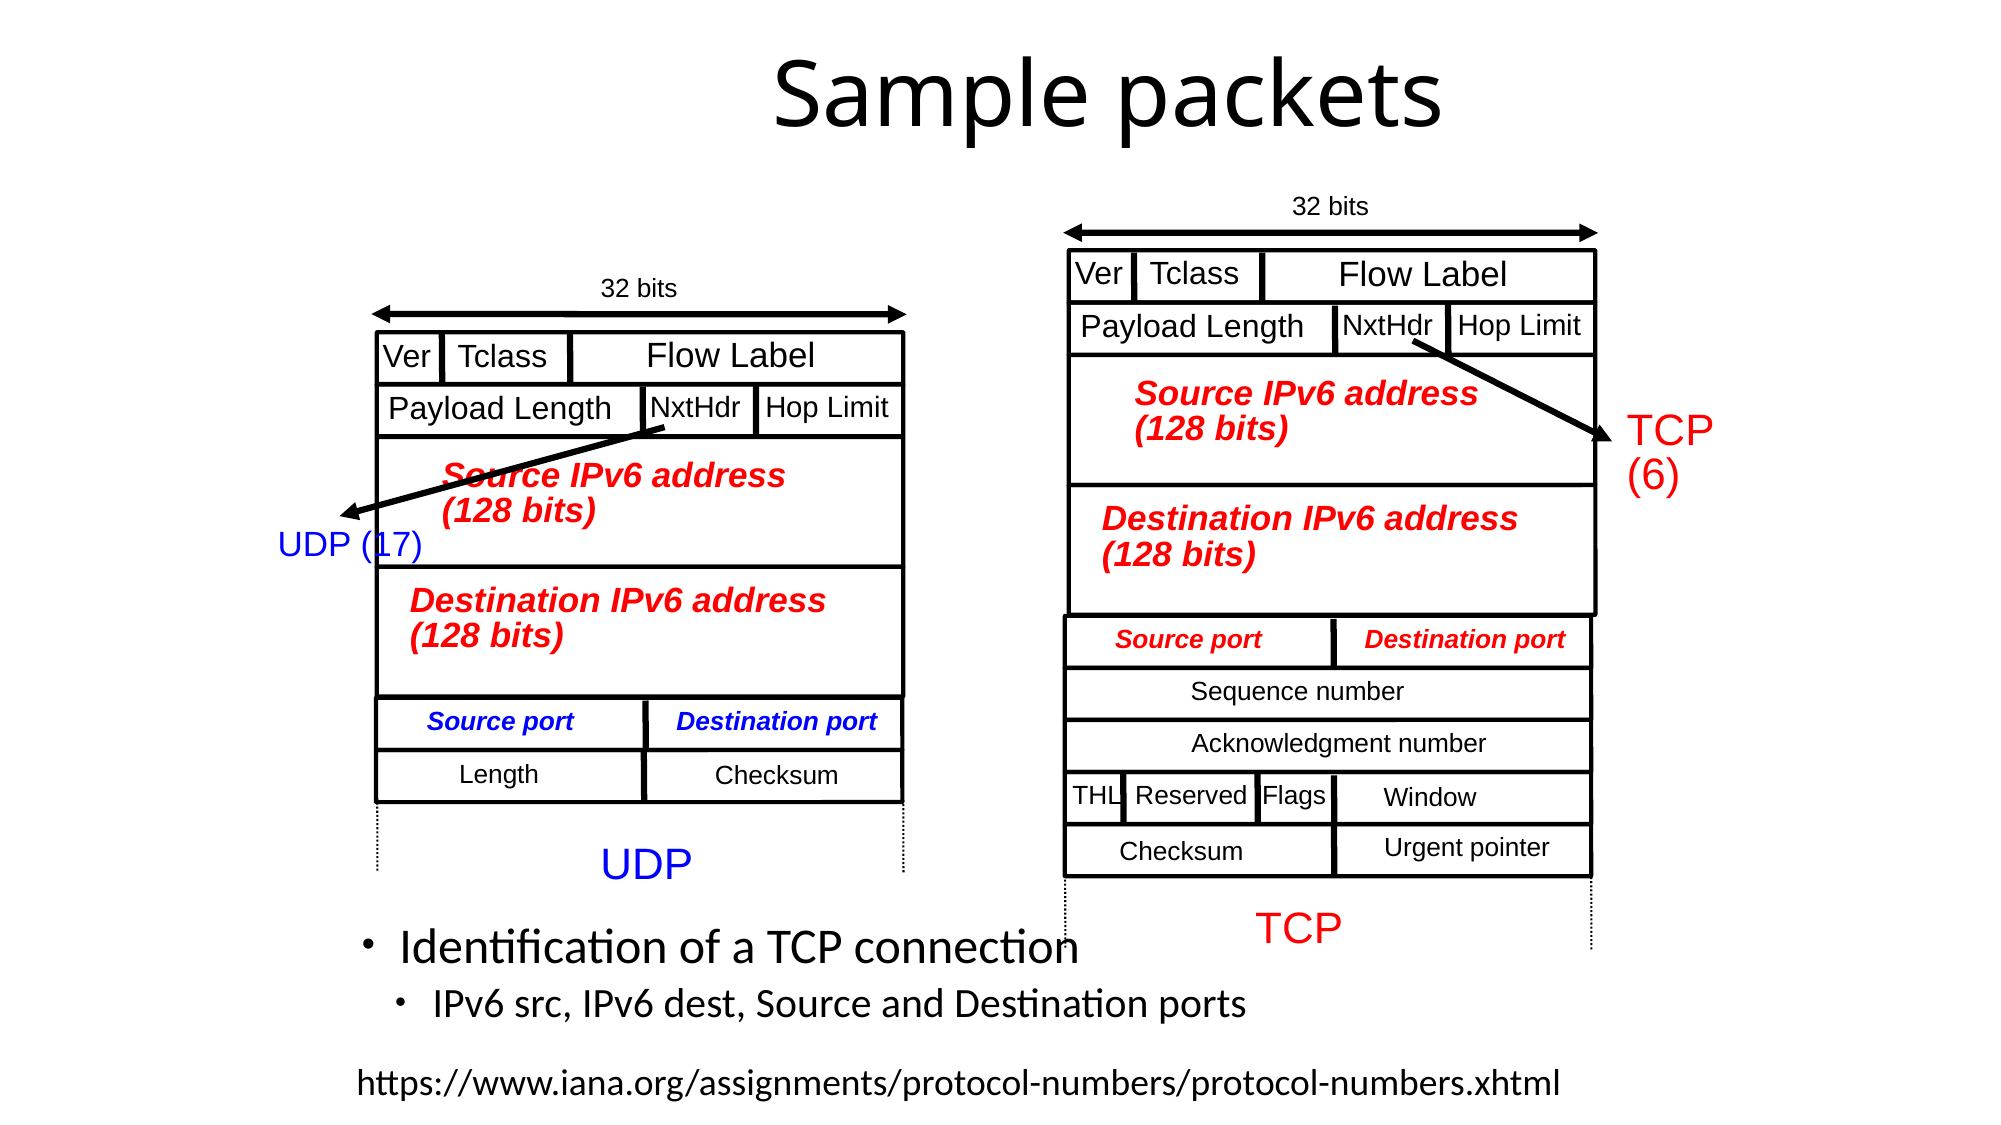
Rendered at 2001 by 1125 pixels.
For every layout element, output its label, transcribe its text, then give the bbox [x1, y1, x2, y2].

text_box https://www.iana.org/assignments/protocol-numbers/protocol-numbers.xhtml [341, 1050, 1890, 1111]
text_box 32 bits [600, 276, 678, 303]
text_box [376, 332, 904, 697]
text_box Destination port [676, 709, 878, 736]
text_box [371, 307, 907, 321]
text_box Length [459, 761, 540, 789]
title Sample packets [757, 0, 1655, 199]
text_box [1063, 194, 1599, 953]
text_box [375, 749, 903, 803]
text_box [375, 697, 903, 749]
text_box Source port [426, 709, 575, 736]
text_box UDP [600, 843, 694, 888]
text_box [1412, 340, 1718, 481]
text_box Checksum [714, 763, 839, 790]
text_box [277, 427, 665, 565]
list Identification of a TCP connection IPv6 src, IPv6 dest, Source and Destination ports [277, 916, 1672, 1093]
